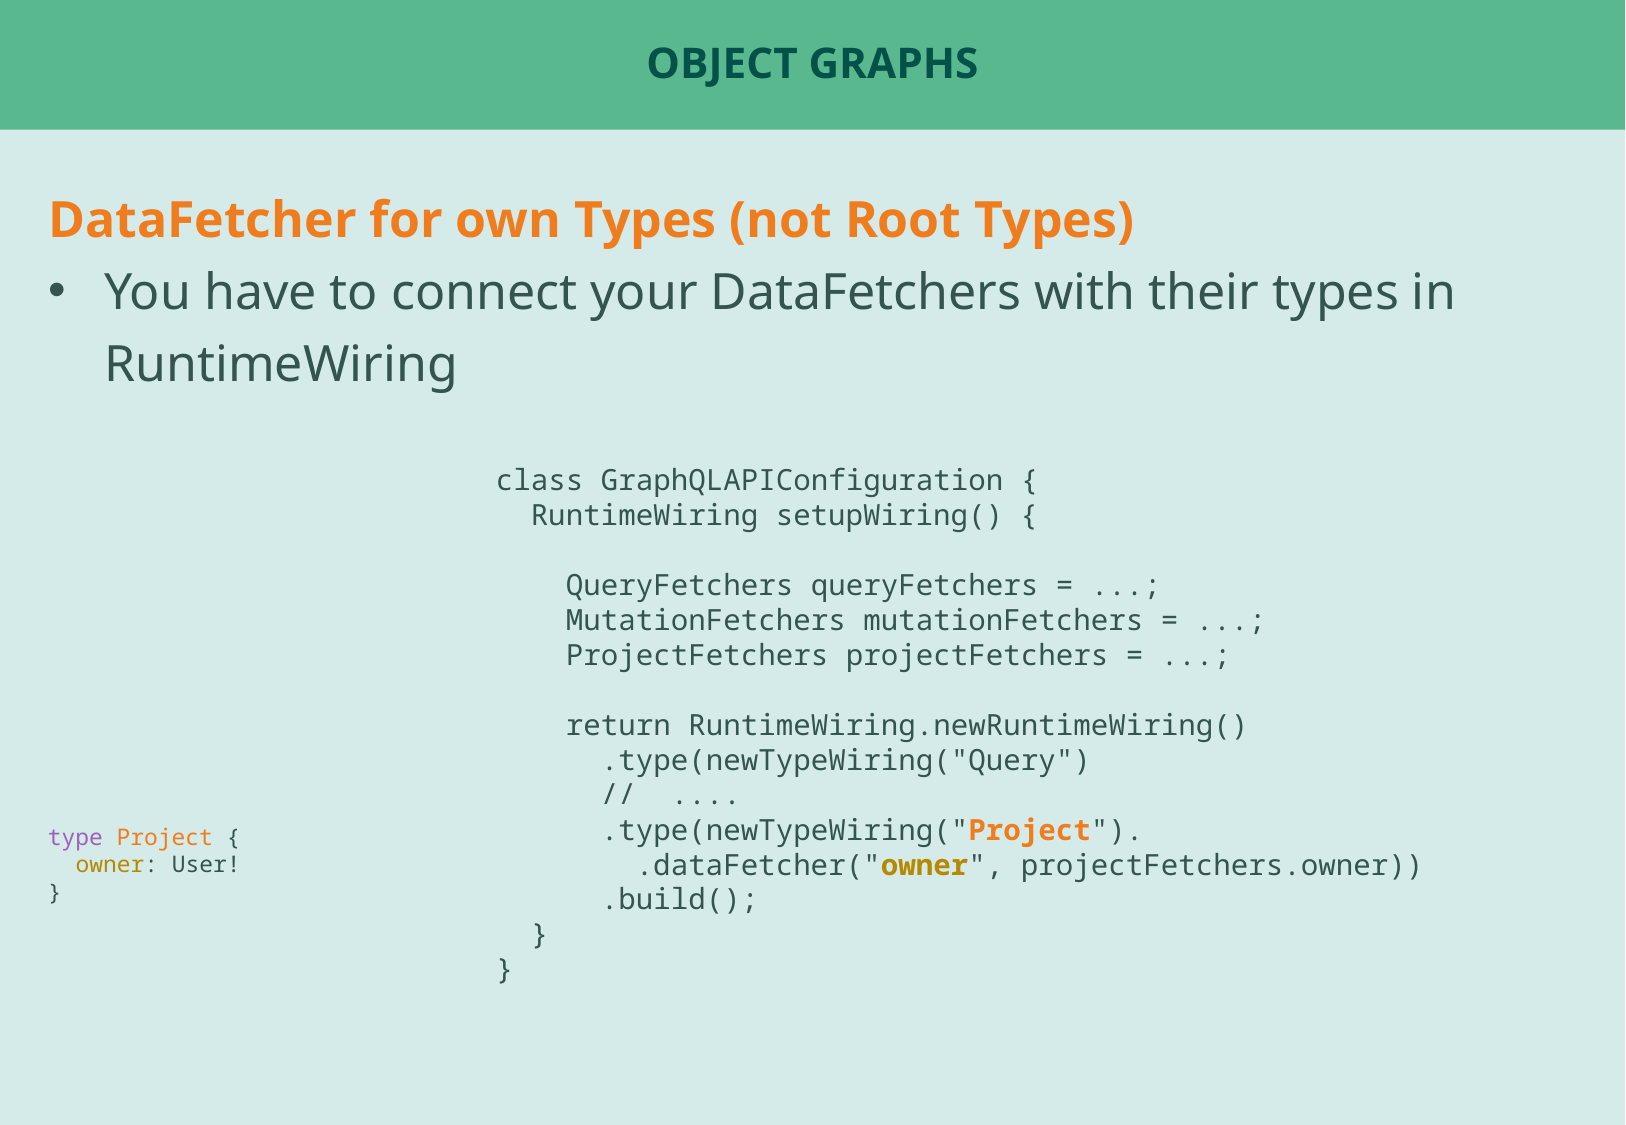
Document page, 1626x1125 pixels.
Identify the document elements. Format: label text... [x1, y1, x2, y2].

title Object GraphS [0, 0, 1625, 130]
text_box type Project { owner: User! } [33, 787, 510, 967]
text_box DataFetcher for own Types (not Root Types) You have to connect your DataFetchers with their types in RuntimeWiring [33, 168, 1614, 399]
text_box class GraphQLAPIConfiguration { RuntimeWiring setupWiring() { QueryFetchers queryFetchers = ...; MutationFetchers mutationFetchers = ...; ProjectFetchers projectFetchers = ...; return RuntimeWiring.newRuntimeWiring() .type(newTypeWiring("Query") // .... .type(newTypeWiring("Project"). .dataFetcher("owner", projectFetchers.owner)) .build(); } } [481, 418, 1625, 1028]
